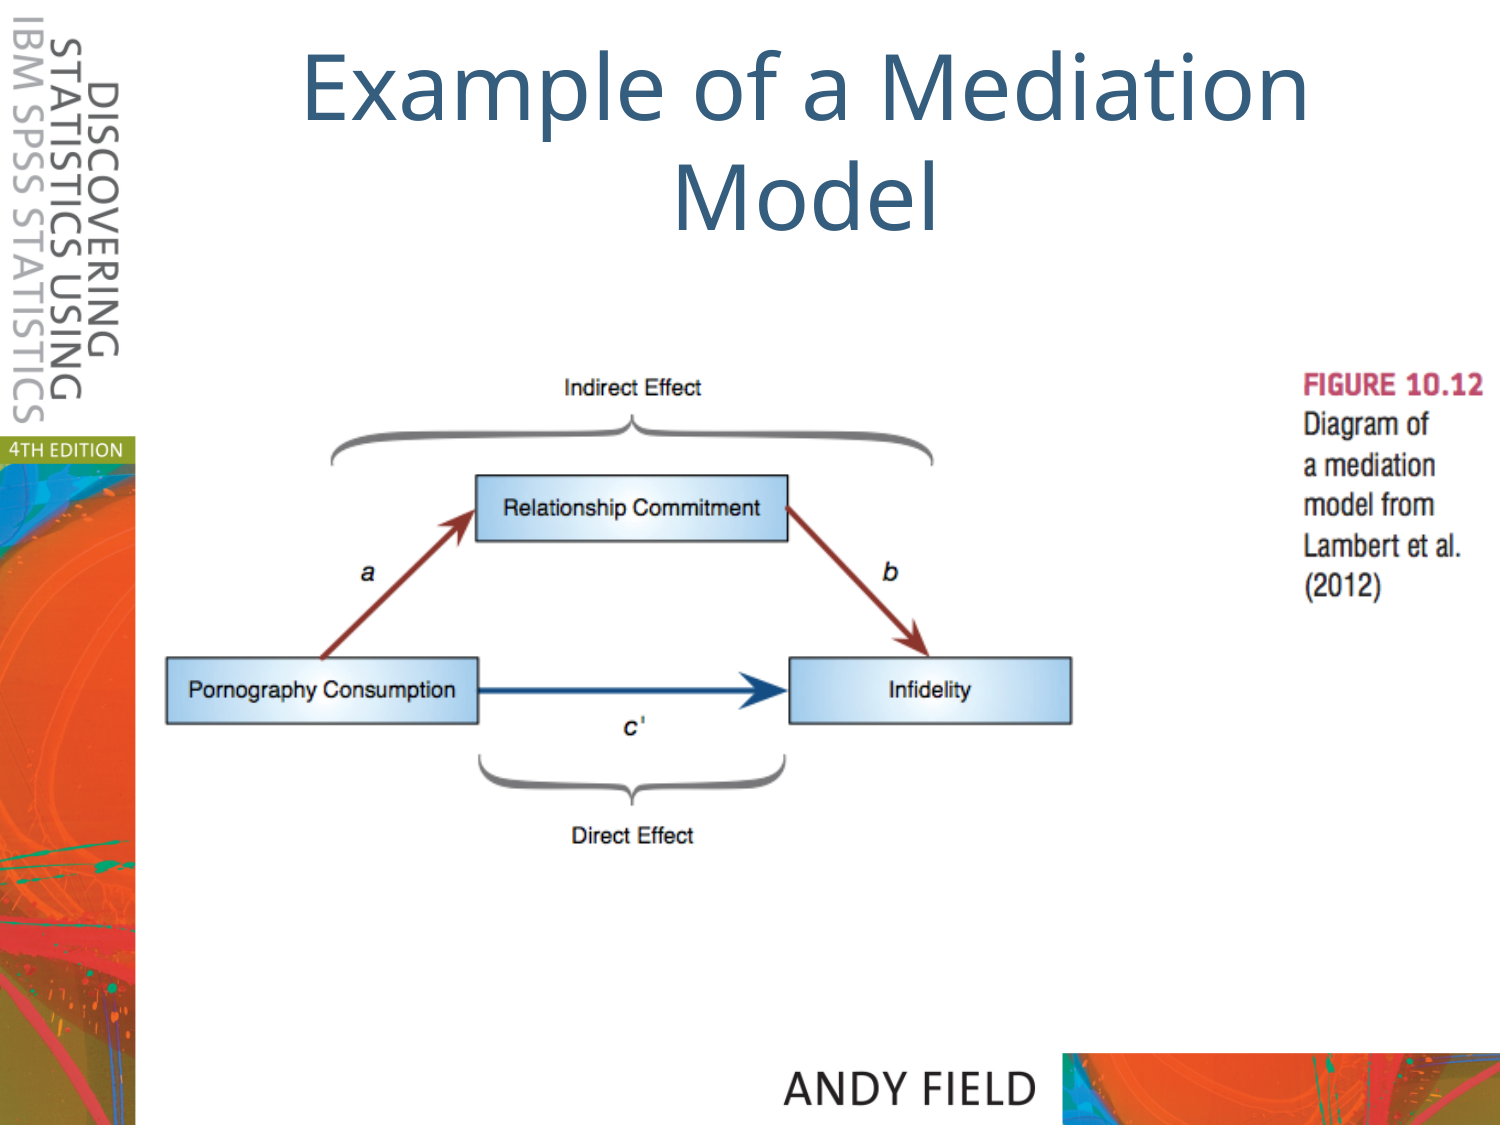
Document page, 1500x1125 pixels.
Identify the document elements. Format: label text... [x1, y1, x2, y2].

picture [140, 358, 1500, 861]
title Example of a Mediation Model [187, 45, 1425, 233]
